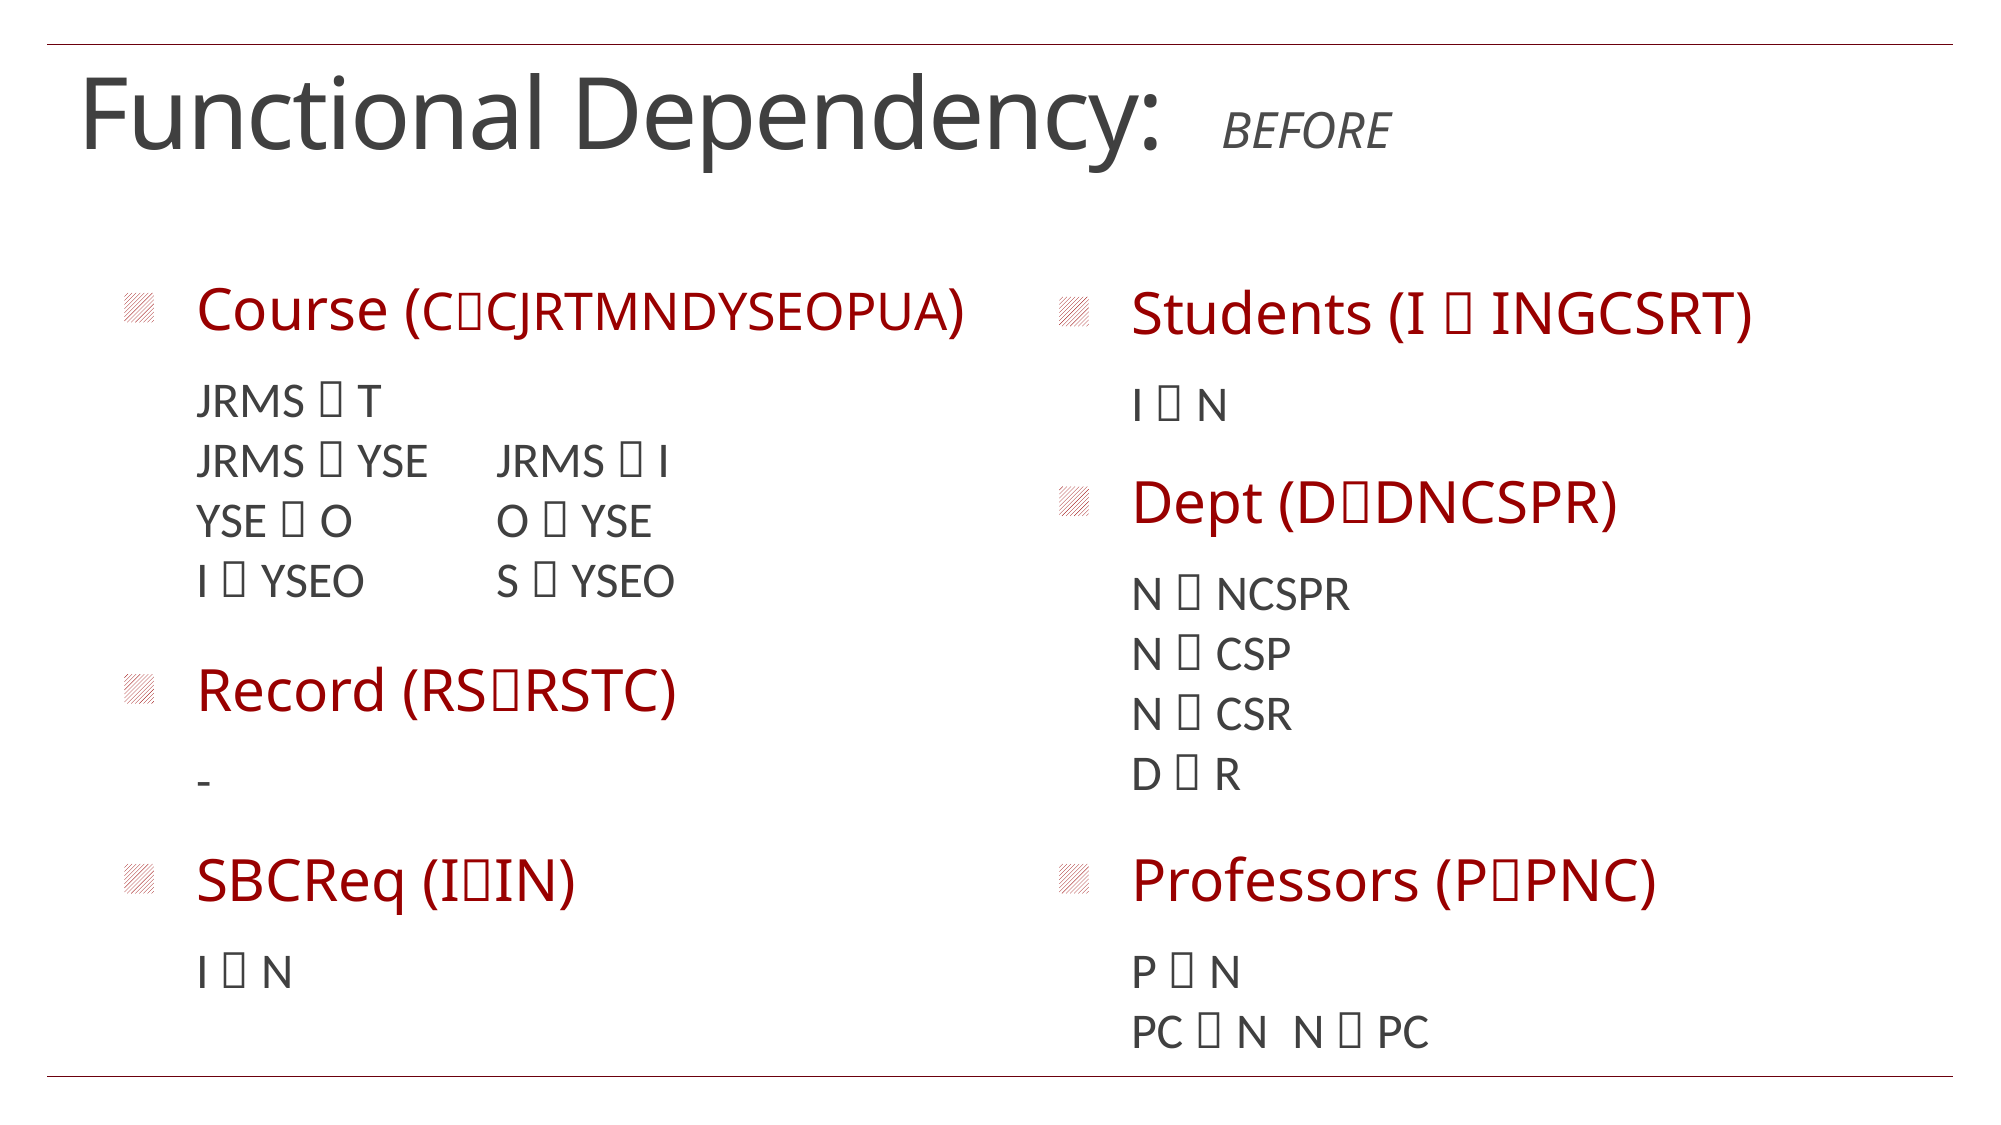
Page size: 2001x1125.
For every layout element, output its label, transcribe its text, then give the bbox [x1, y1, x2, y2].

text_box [124, 689, 1161, 818]
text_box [1161, 268, 2000, 501]
text_box BEFORE [1138, 91, 1475, 167]
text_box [1059, 835, 2000, 1069]
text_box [124, 835, 1161, 1008]
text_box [124, 264, 1161, 689]
text_box Functional Dependency: [62, 45, 1204, 177]
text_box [1161, 501, 2000, 812]
